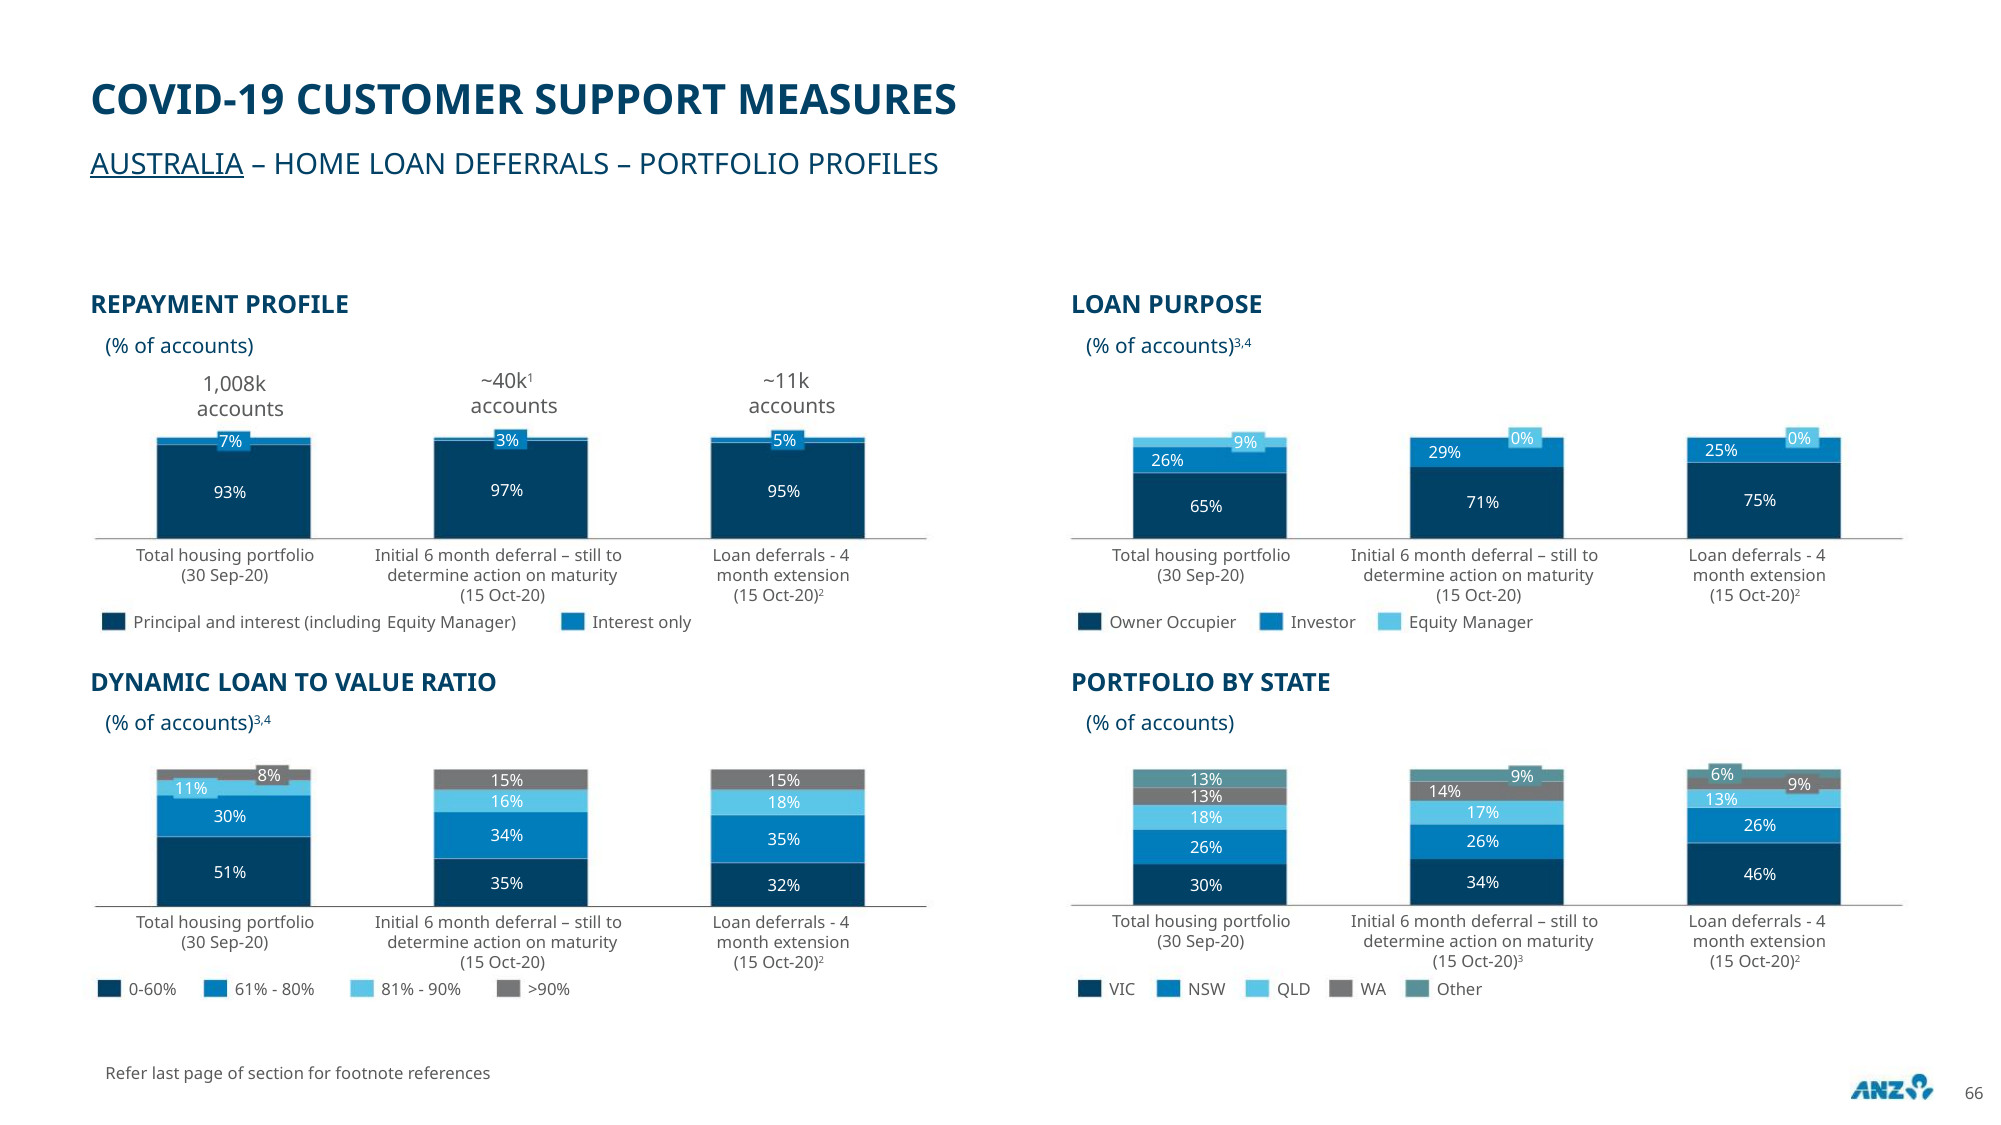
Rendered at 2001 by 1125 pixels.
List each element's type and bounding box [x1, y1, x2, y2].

text_box [0, 0, 2000, 1125]
